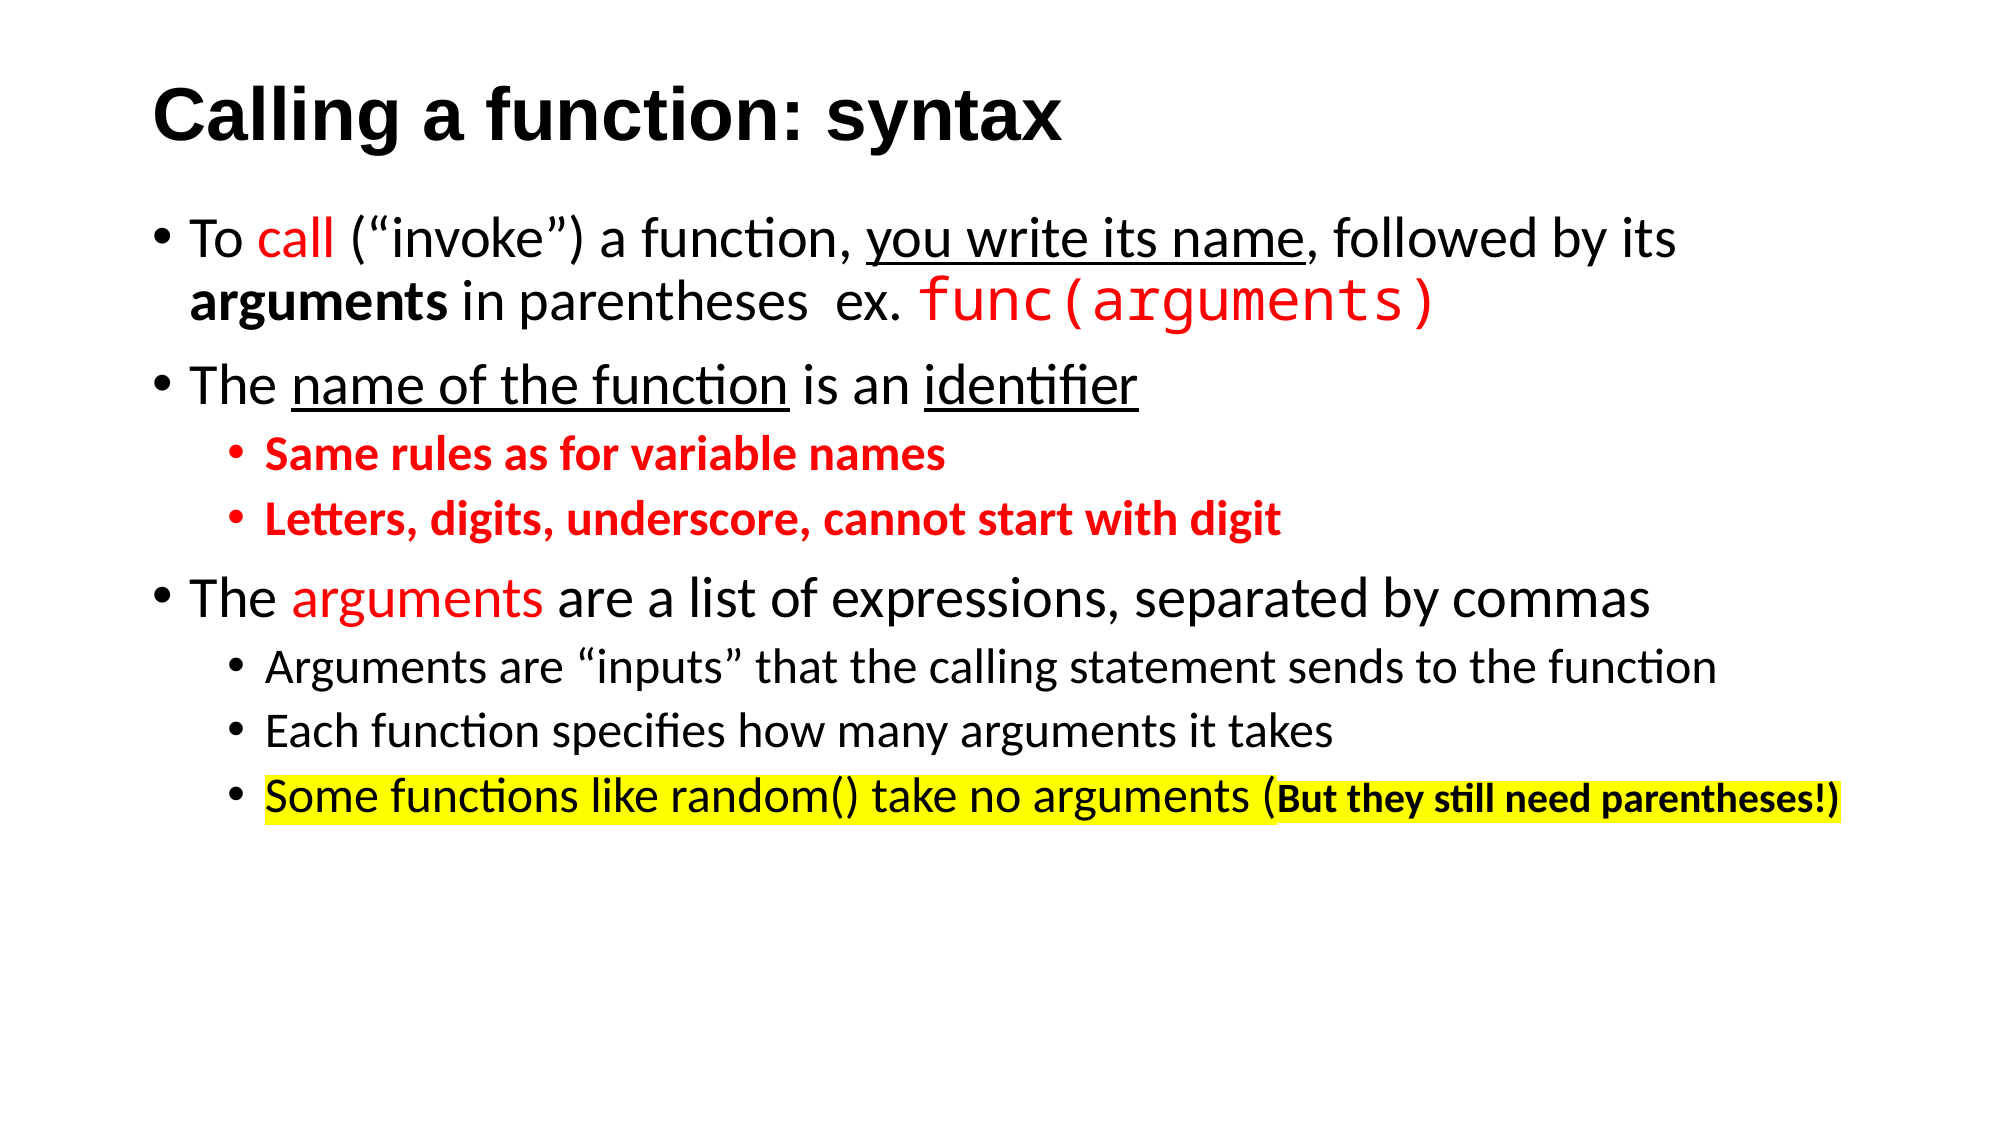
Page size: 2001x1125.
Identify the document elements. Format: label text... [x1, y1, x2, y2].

title Calling a function: syntax [137, 59, 1863, 173]
list To call (“invoke”) a function, you write its name, followed by its arguments in parentheses ex. func(arguments) The name of the function is an identifier Same rules as for variable names Letters, digits, underscore, cannot start with digit The arguments are a list of expressions, separated by commas Arguments are “inputs” that the calling statement sends to the function Each function specifies how many arguments it takes Some functions like random() take no arguments (But they still need parentheses!) [137, 200, 1863, 1014]
